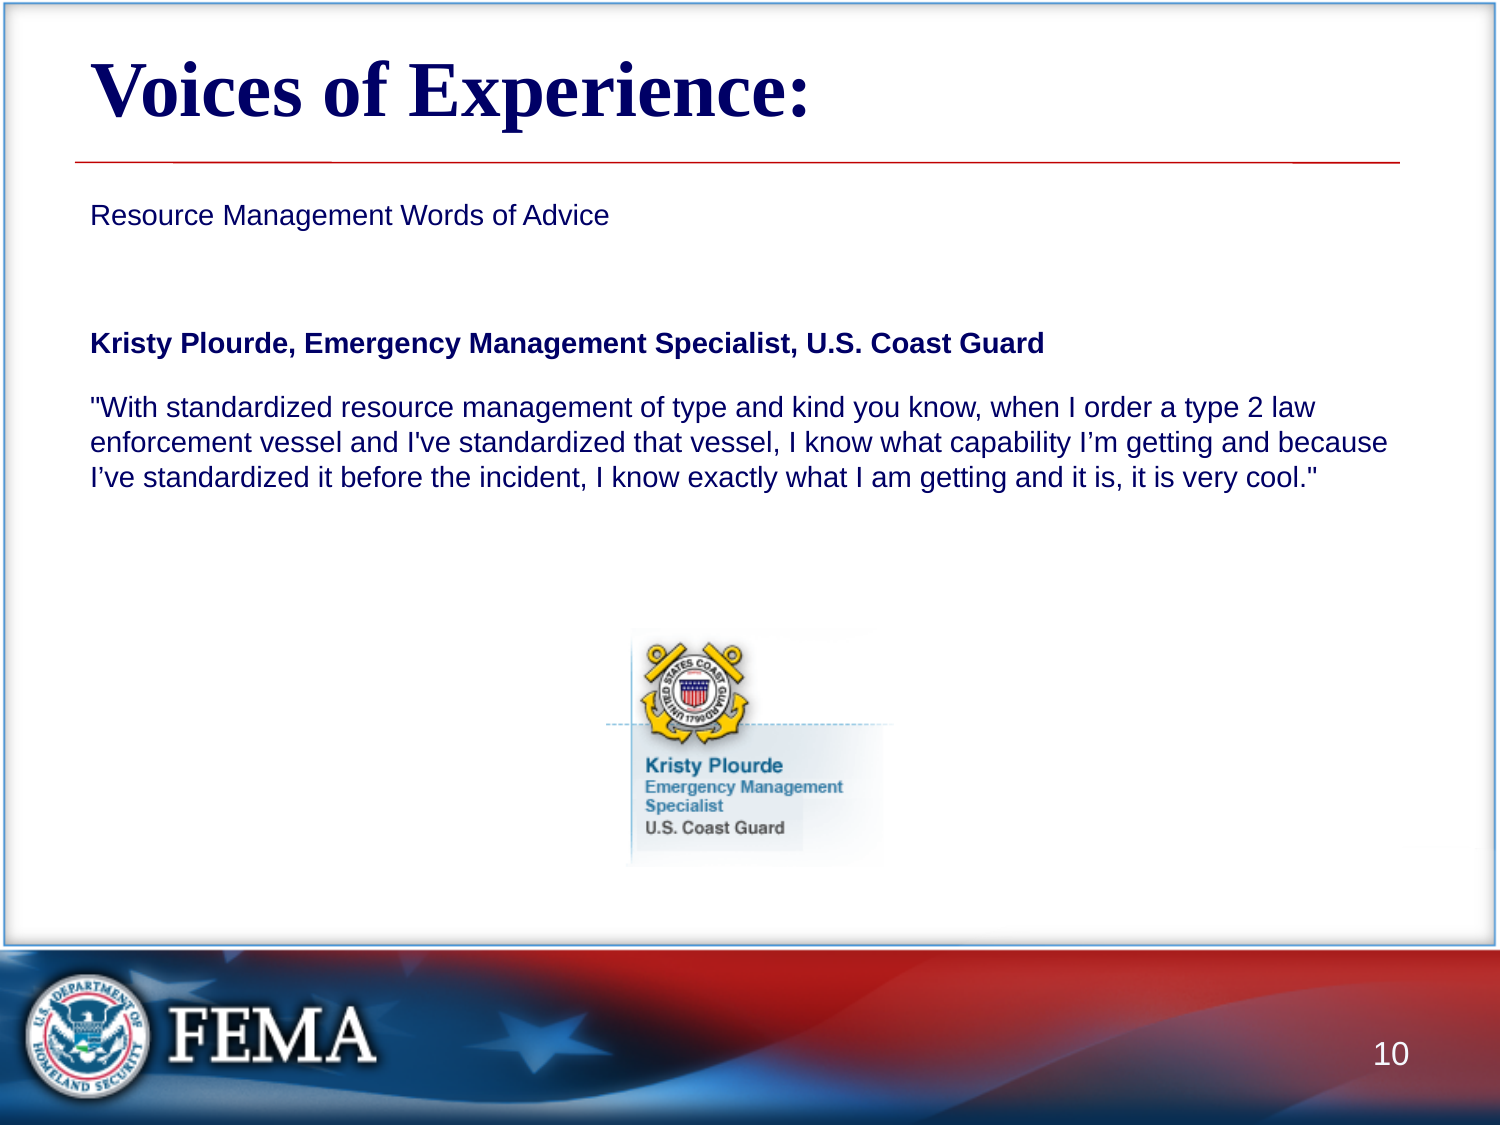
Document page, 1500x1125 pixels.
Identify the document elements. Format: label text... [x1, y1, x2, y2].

slide_number 10 [1074, 1024, 1425, 1103]
picture [0, 0, 1500, 1125]
title Voices of Experience: [75, 32, 1425, 138]
list Resource Management Words of Advice Kristy Plourde, Emergency Management Specialist, U.S. Coast Guard "With standardized resource management of type and kind you know, when I order a type 2 law enforcement vessel and I've standardized that vessel, I know what capability I’m getting and because I’ve standardized it before the incident, I know exactly what I am getting and it is, it is very cool." [75, 189, 1425, 540]
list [605, 628, 894, 867]
